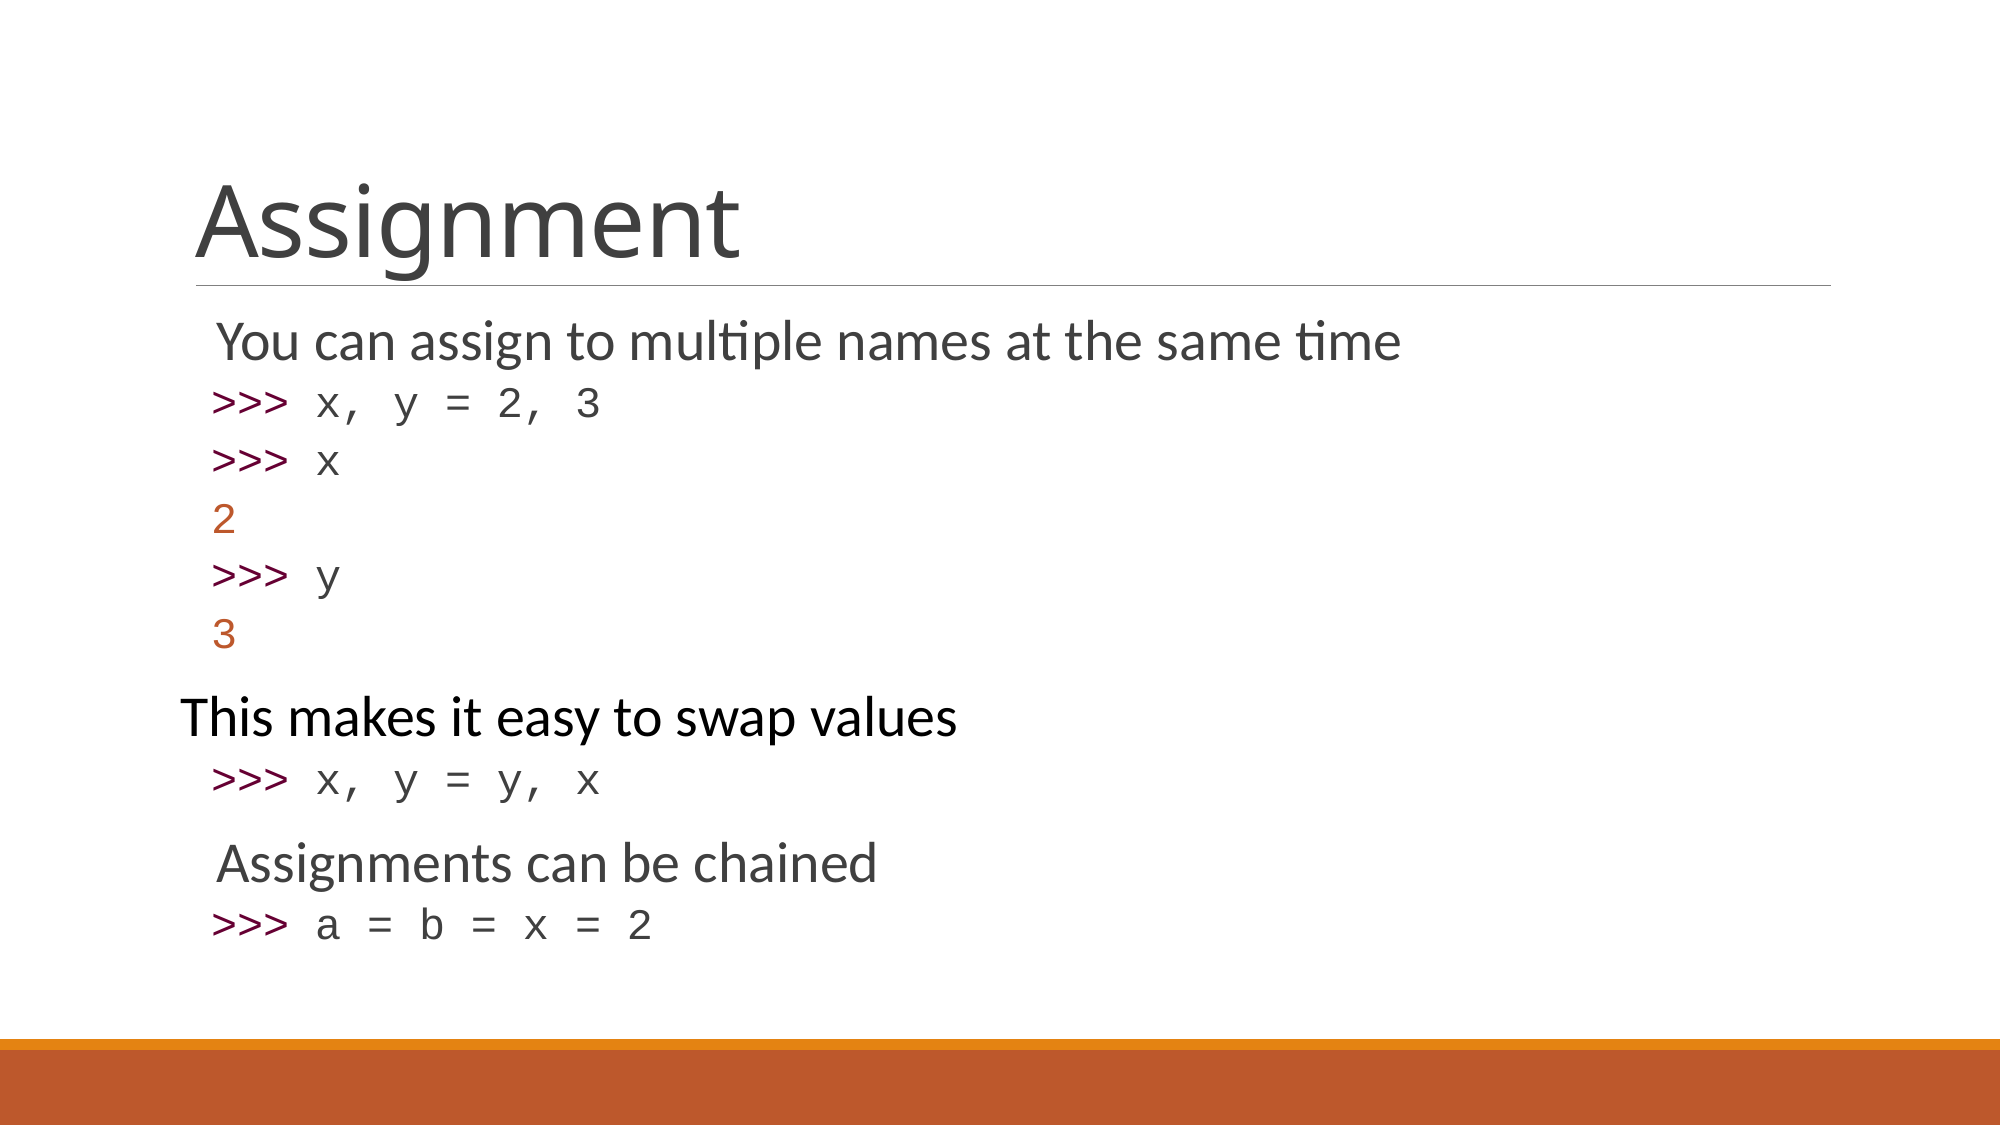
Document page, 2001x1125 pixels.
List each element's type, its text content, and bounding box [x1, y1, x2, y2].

title Assignment [180, 47, 1830, 285]
list You can assign to multiple names at the same time >>> x, y = 2, 3 >>> x 2 >>> y 3 This makes it easy to swap values >>> x, y = y, x Assignments can be chained >>> a = b = x = 2 [180, 302, 1830, 963]
